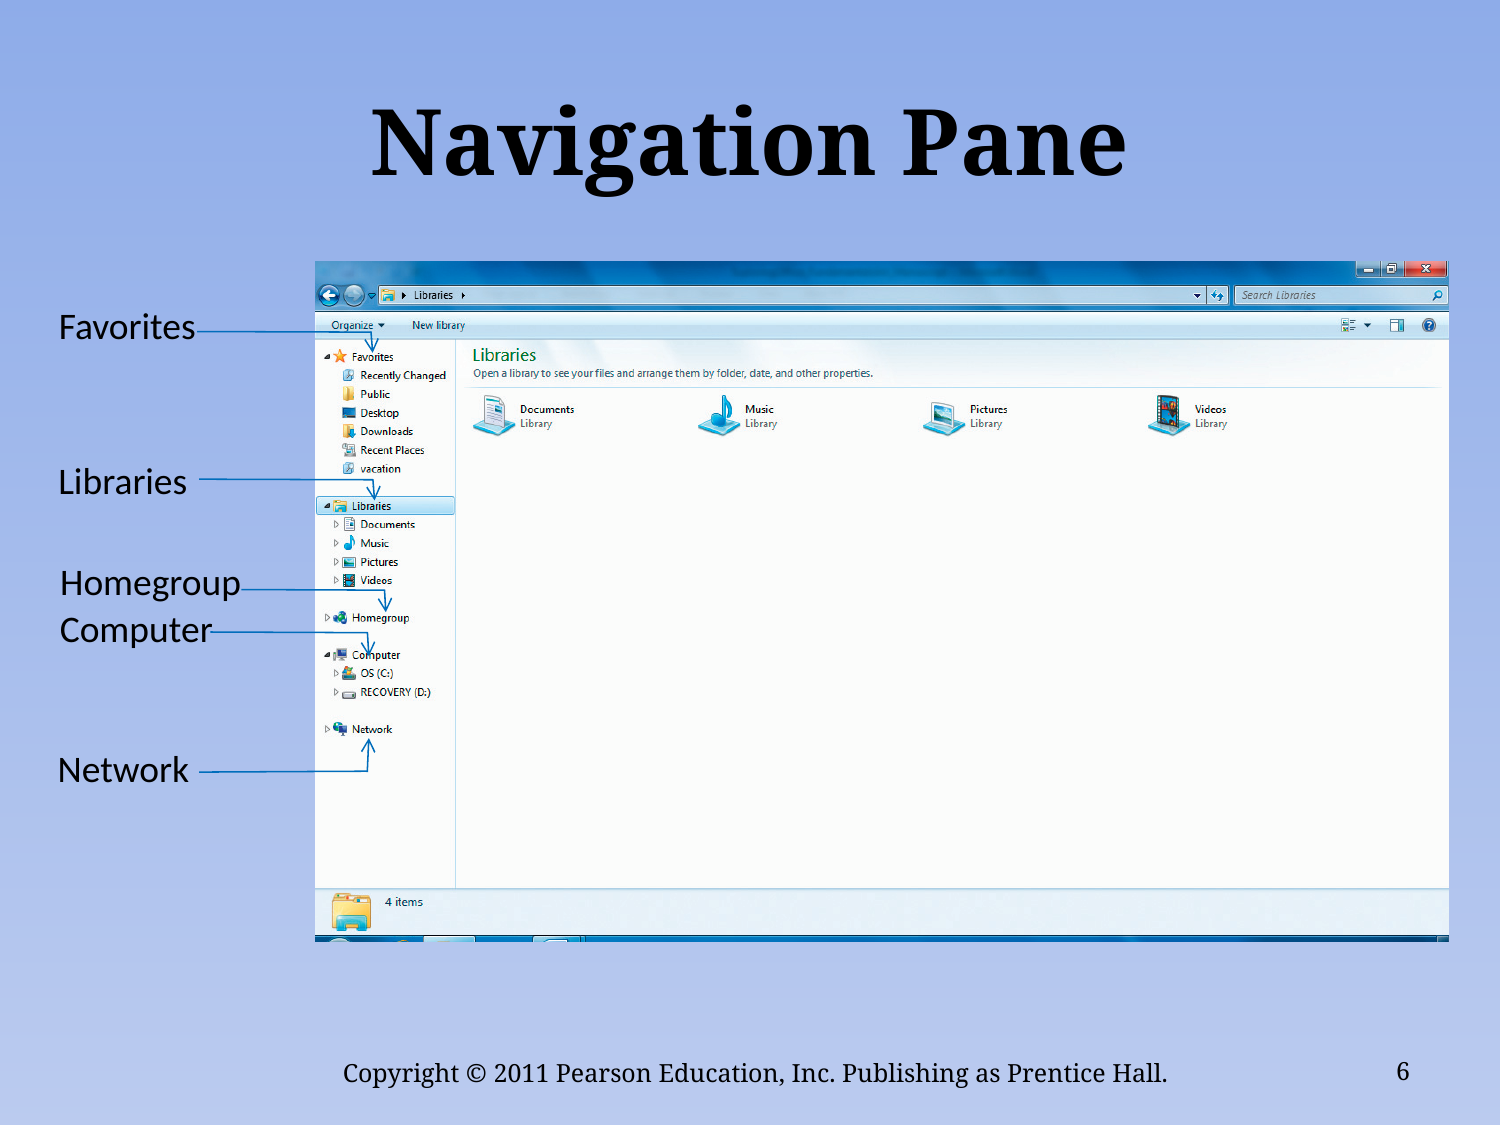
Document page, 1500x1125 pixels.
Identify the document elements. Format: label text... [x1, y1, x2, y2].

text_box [198, 478, 375, 501]
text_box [196, 331, 373, 354]
picture [330, 939, 349, 943]
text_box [241, 589, 387, 613]
title Navigation Pane [75, 45, 1425, 233]
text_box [198, 737, 370, 773]
text_box Homegroup [45, 550, 257, 611]
picture [314, 261, 1449, 943]
text_box Libraries [43, 449, 203, 510]
text_box Favorites [44, 295, 211, 355]
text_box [210, 631, 370, 657]
text_box Computer [45, 597, 229, 658]
slide_number 6 [1312, 1042, 1425, 1103]
footer Copyright © 2011 Pearson Education, Inc. Publishing as Prentice Hall. [312, 1042, 1213, 1103]
text_box Network [42, 737, 205, 798]
